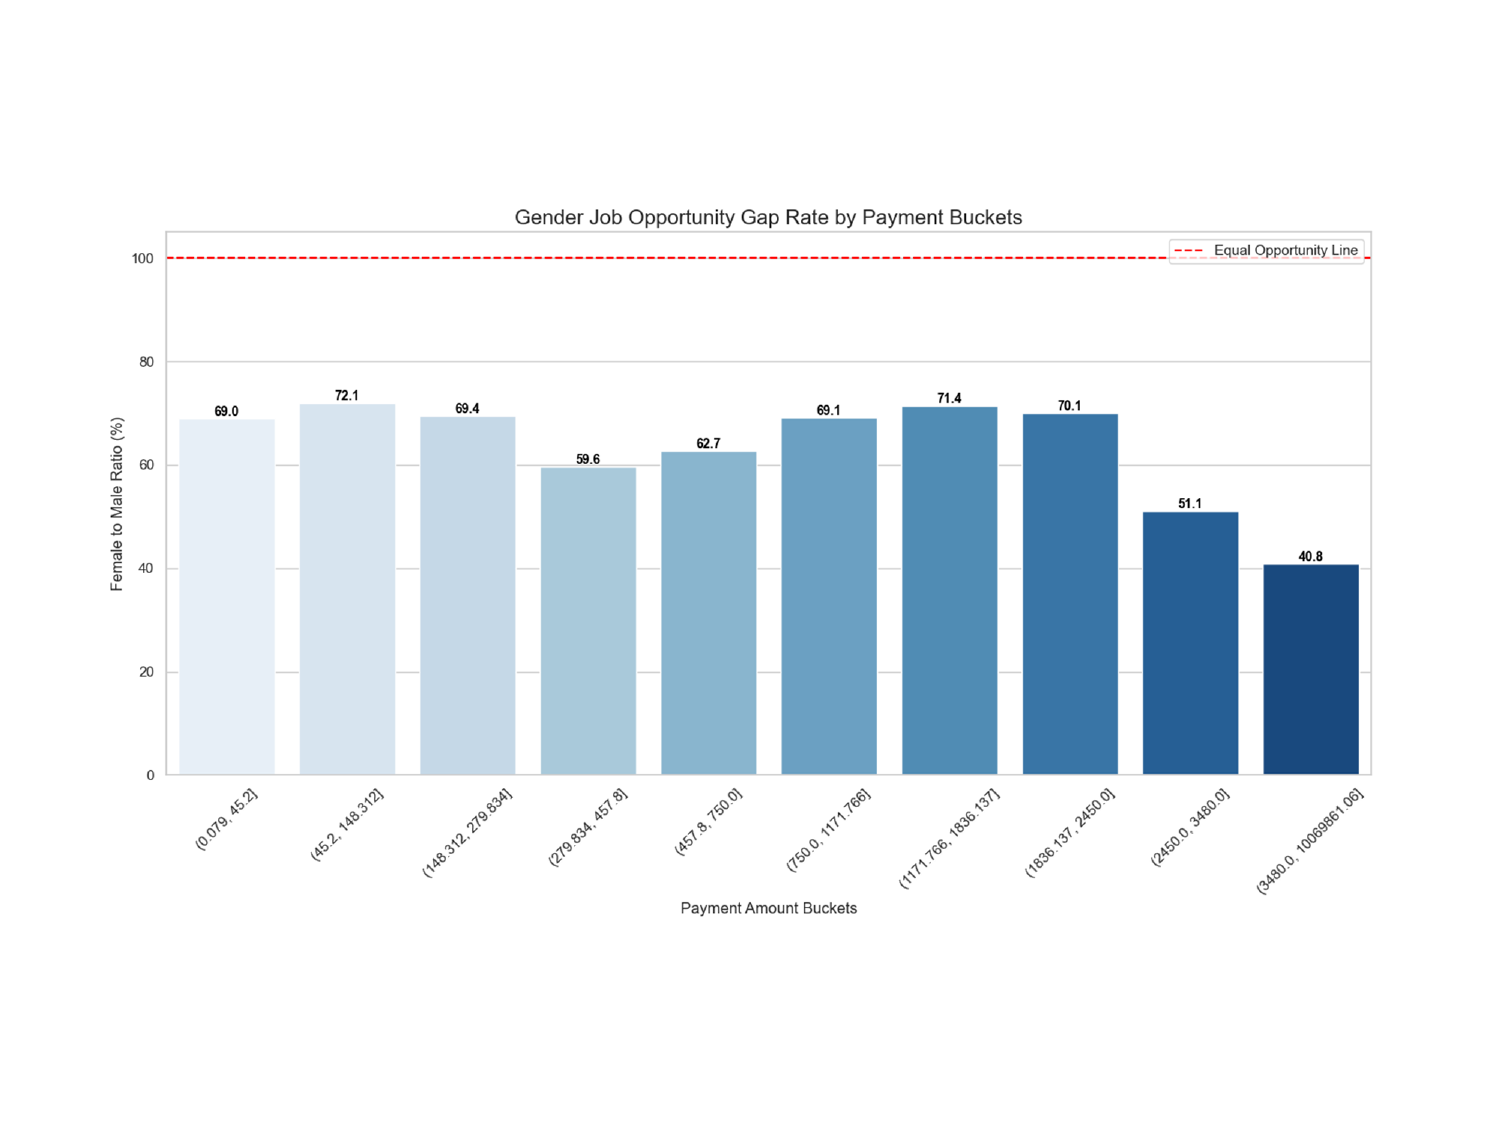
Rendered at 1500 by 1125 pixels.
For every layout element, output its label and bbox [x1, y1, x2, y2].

picture [102, 199, 1379, 926]
